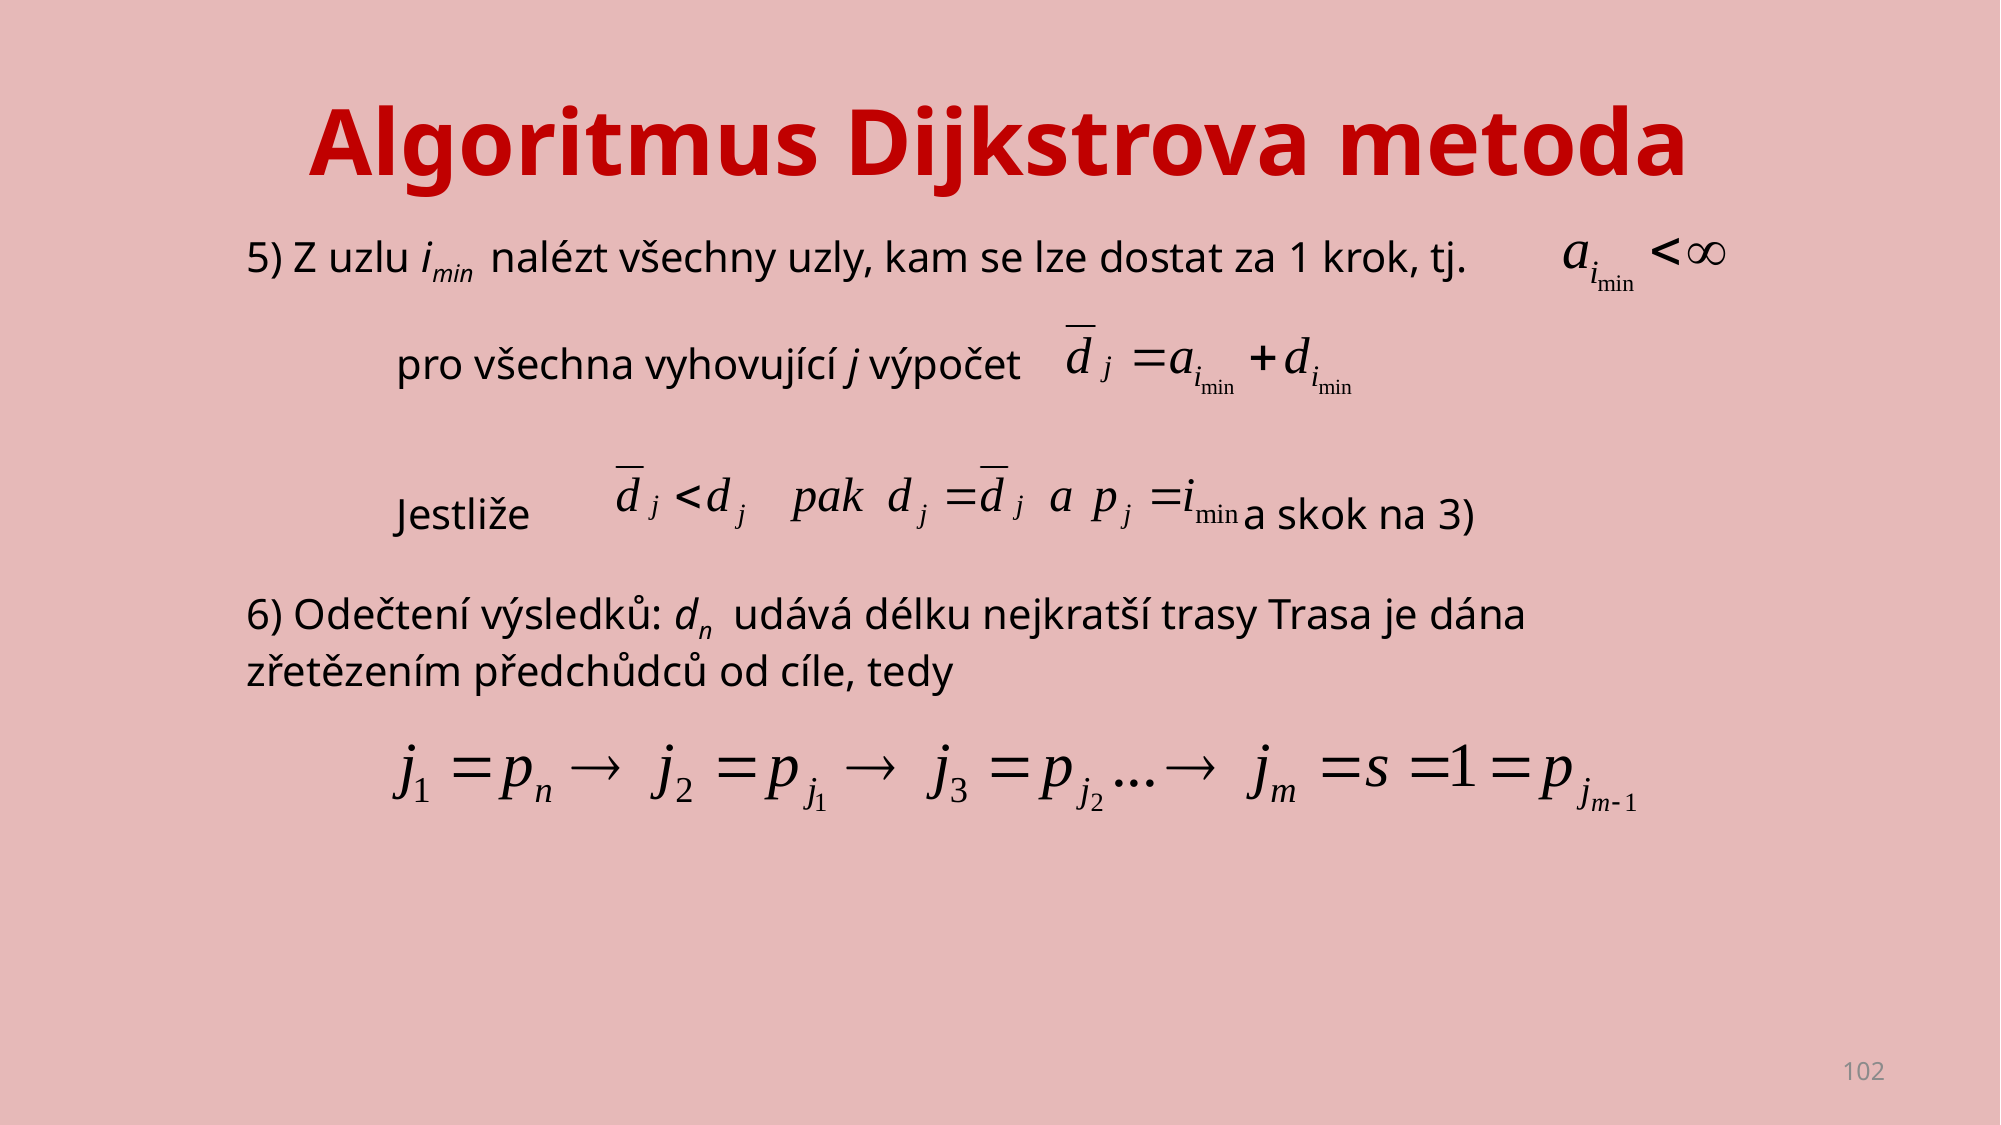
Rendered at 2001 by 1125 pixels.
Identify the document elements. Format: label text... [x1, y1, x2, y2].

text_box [379, 727, 1649, 823]
slide_number 102 [1433, 1042, 1900, 1103]
text_box 5) Z uzlu imin nalézt všechny uzly, kam se lze dostat za 1 krok, tj. pro všechna vyhovující j výpočet Jestliže a skok na 3) 6) Odečtení výsledků: dn udává délku nejkratší trasy Trasa je dána zřetězením předchůdců od cíle, tedy [232, 223, 1680, 752]
title Algoritmus Dijkstrova metoda [99, 45, 1900, 233]
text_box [609, 455, 1249, 540]
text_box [1058, 314, 1366, 404]
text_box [1554, 216, 1733, 302]
